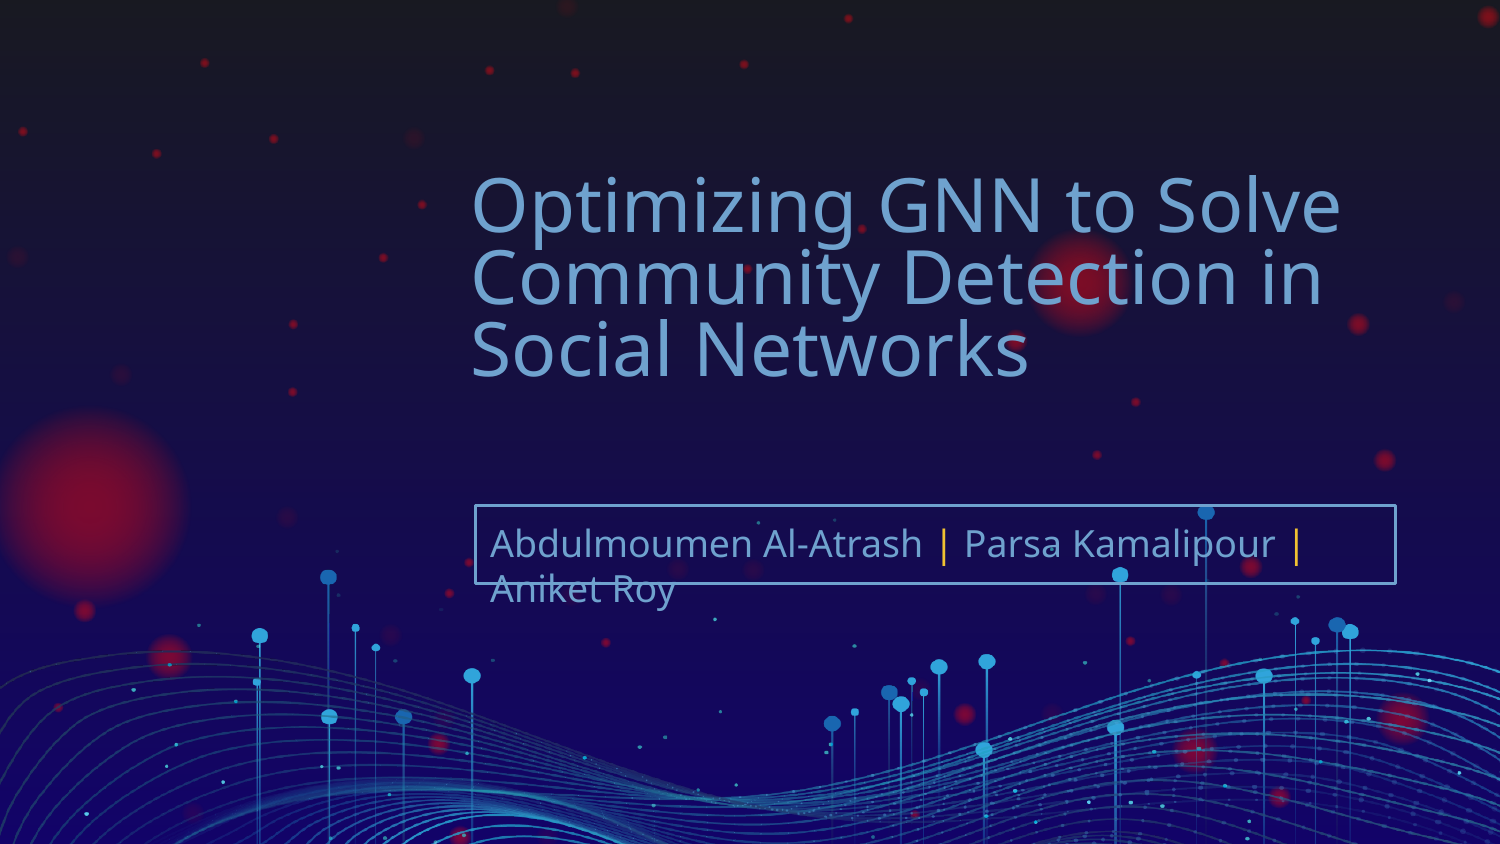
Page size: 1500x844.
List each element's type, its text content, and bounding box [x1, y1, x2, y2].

subtitle Abdulmoumen Al-Atrash | Parsa Kamalipour | Aniket Roy [474, 504, 1397, 585]
title Optimizing GNN to Solve Community Detection in Social Networks [455, 88, 1384, 477]
picture [0, 504, 1500, 844]
picture [0, 0, 1500, 237]
